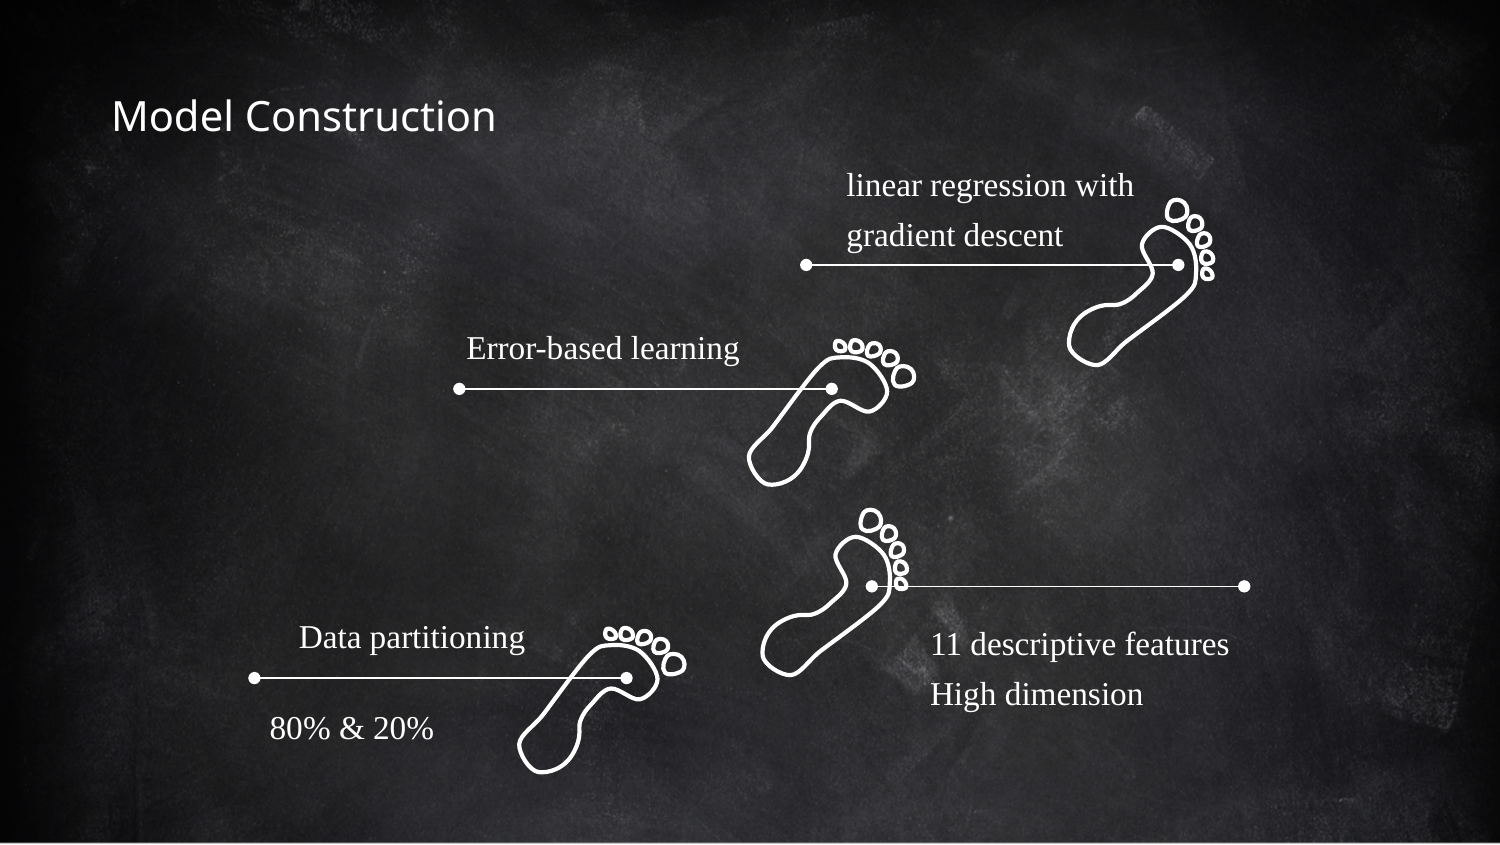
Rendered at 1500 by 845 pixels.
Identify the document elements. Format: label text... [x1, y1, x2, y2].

text_box [519, 625, 687, 775]
text_box Data partitioning [284, 597, 597, 663]
text_box [746, 338, 917, 487]
text_box 80% & 20% [254, 689, 568, 754]
text_box [760, 507, 910, 678]
text_box Error-based learning [451, 308, 784, 374]
text_box [1066, 261, 1216, 368]
text_box linear regression with gradient descent [831, 146, 1237, 261]
text_box 11 descriptive features High dimension [915, 605, 1288, 720]
text_box Model Construction [99, 84, 509, 146]
picture [0, 0, 1500, 844]
